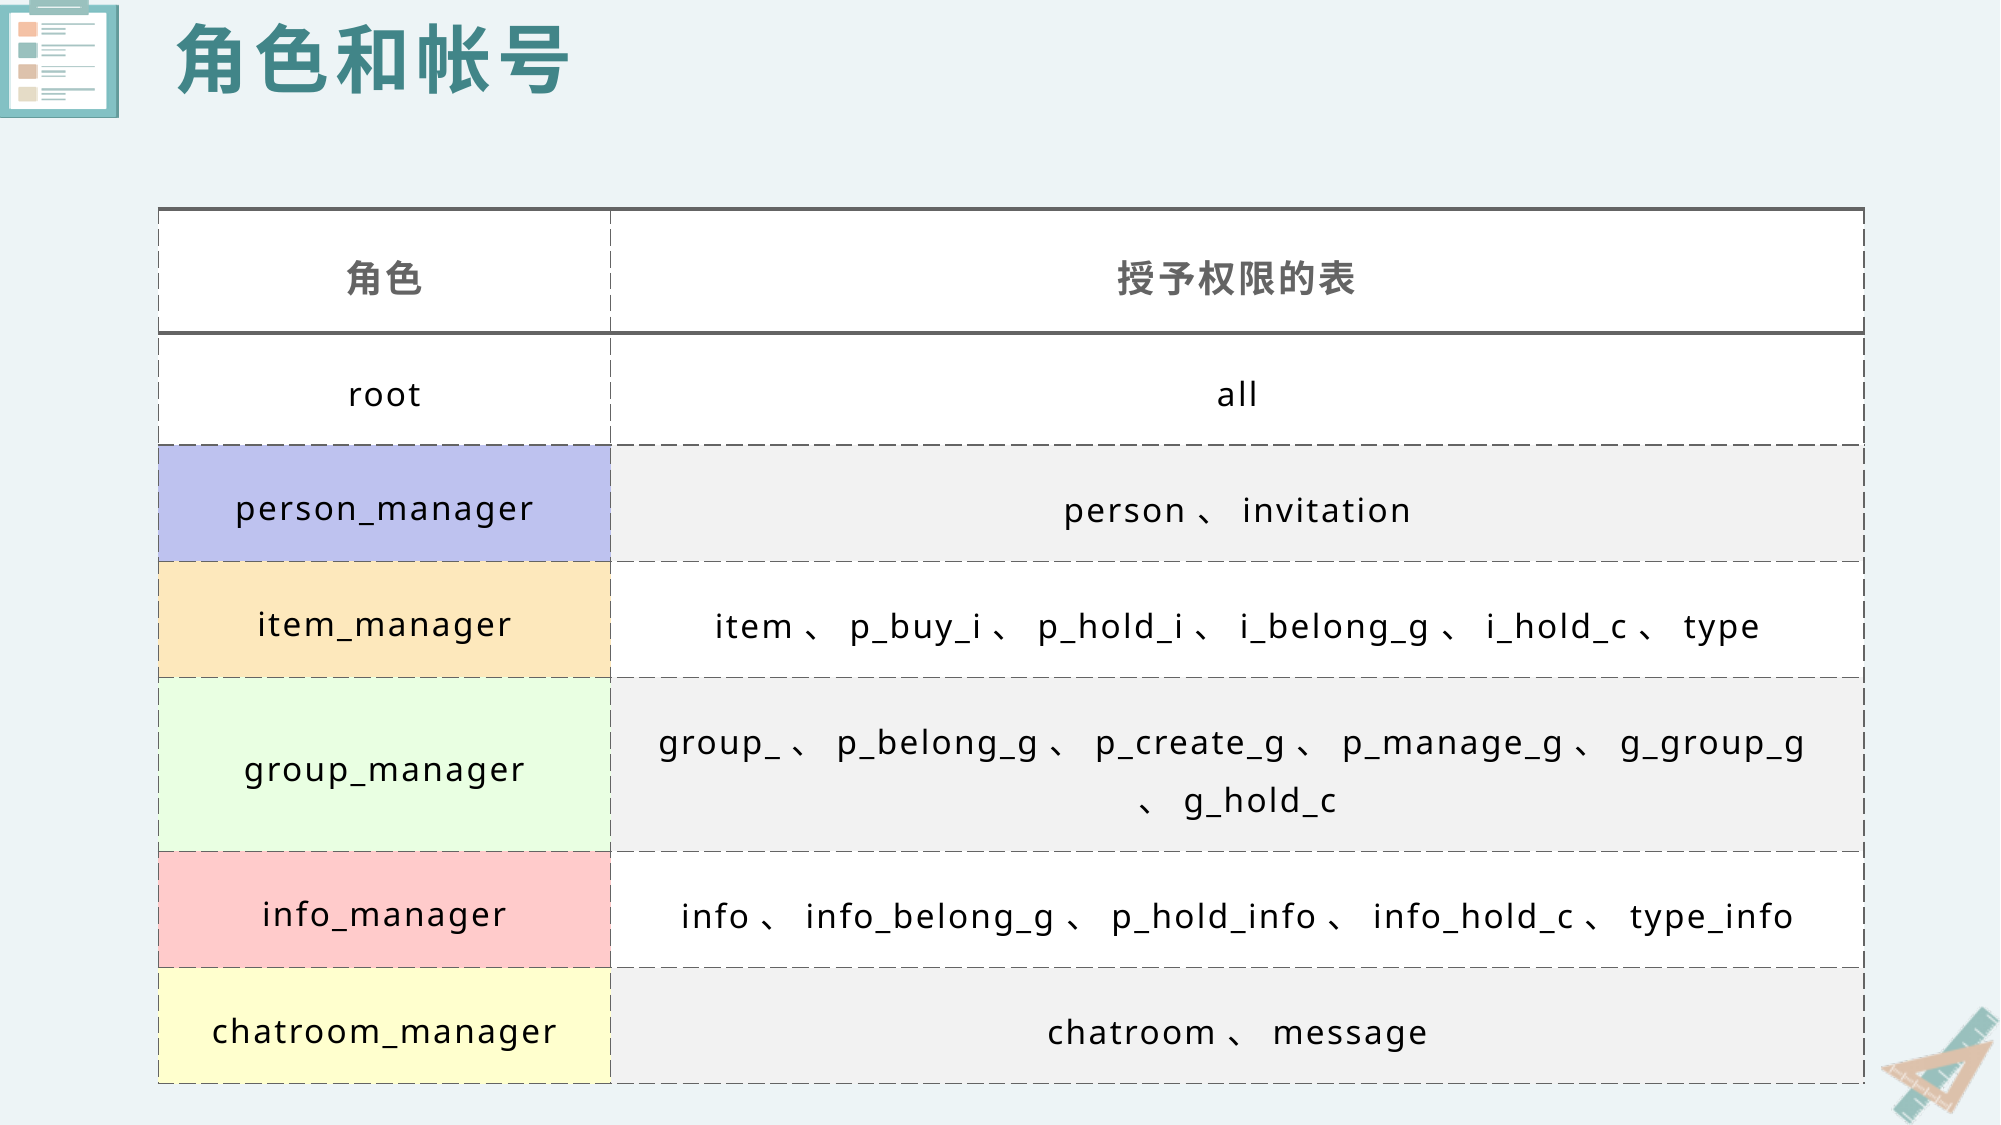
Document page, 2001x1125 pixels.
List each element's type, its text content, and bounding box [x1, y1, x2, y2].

table_header 授予权限的表 [611, 211, 1864, 331]
table_cell group_manager [158, 677, 611, 851]
table_header 角色 [158, 211, 611, 331]
table_cell chatroom_manager [158, 968, 611, 1084]
table_cell person、invitation [611, 445, 1864, 561]
picture [1881, 1006, 2000, 1125]
table_cell person_manager [158, 445, 611, 561]
table_cell all [611, 335, 1864, 445]
table_cell root [158, 335, 611, 445]
table_cell info、info_belong_g、p_hold_info、info_hold_c、type_info [611, 851, 1864, 968]
table_cell item_manager [158, 561, 611, 677]
table_cell item、p_buy_i、p_hold_i、i_belong_g、i_hold_c、type [611, 561, 1864, 677]
table_cell chatroom、message [611, 968, 1864, 1084]
title 角色和帐号 [158, 0, 1958, 116]
picture [0, 0, 119, 119]
table_cell info_manager [158, 851, 611, 968]
table_cell group_、p_belong_g、p_create_g、p_manage_g、g_group_g、g_hold_c [611, 677, 1864, 851]
